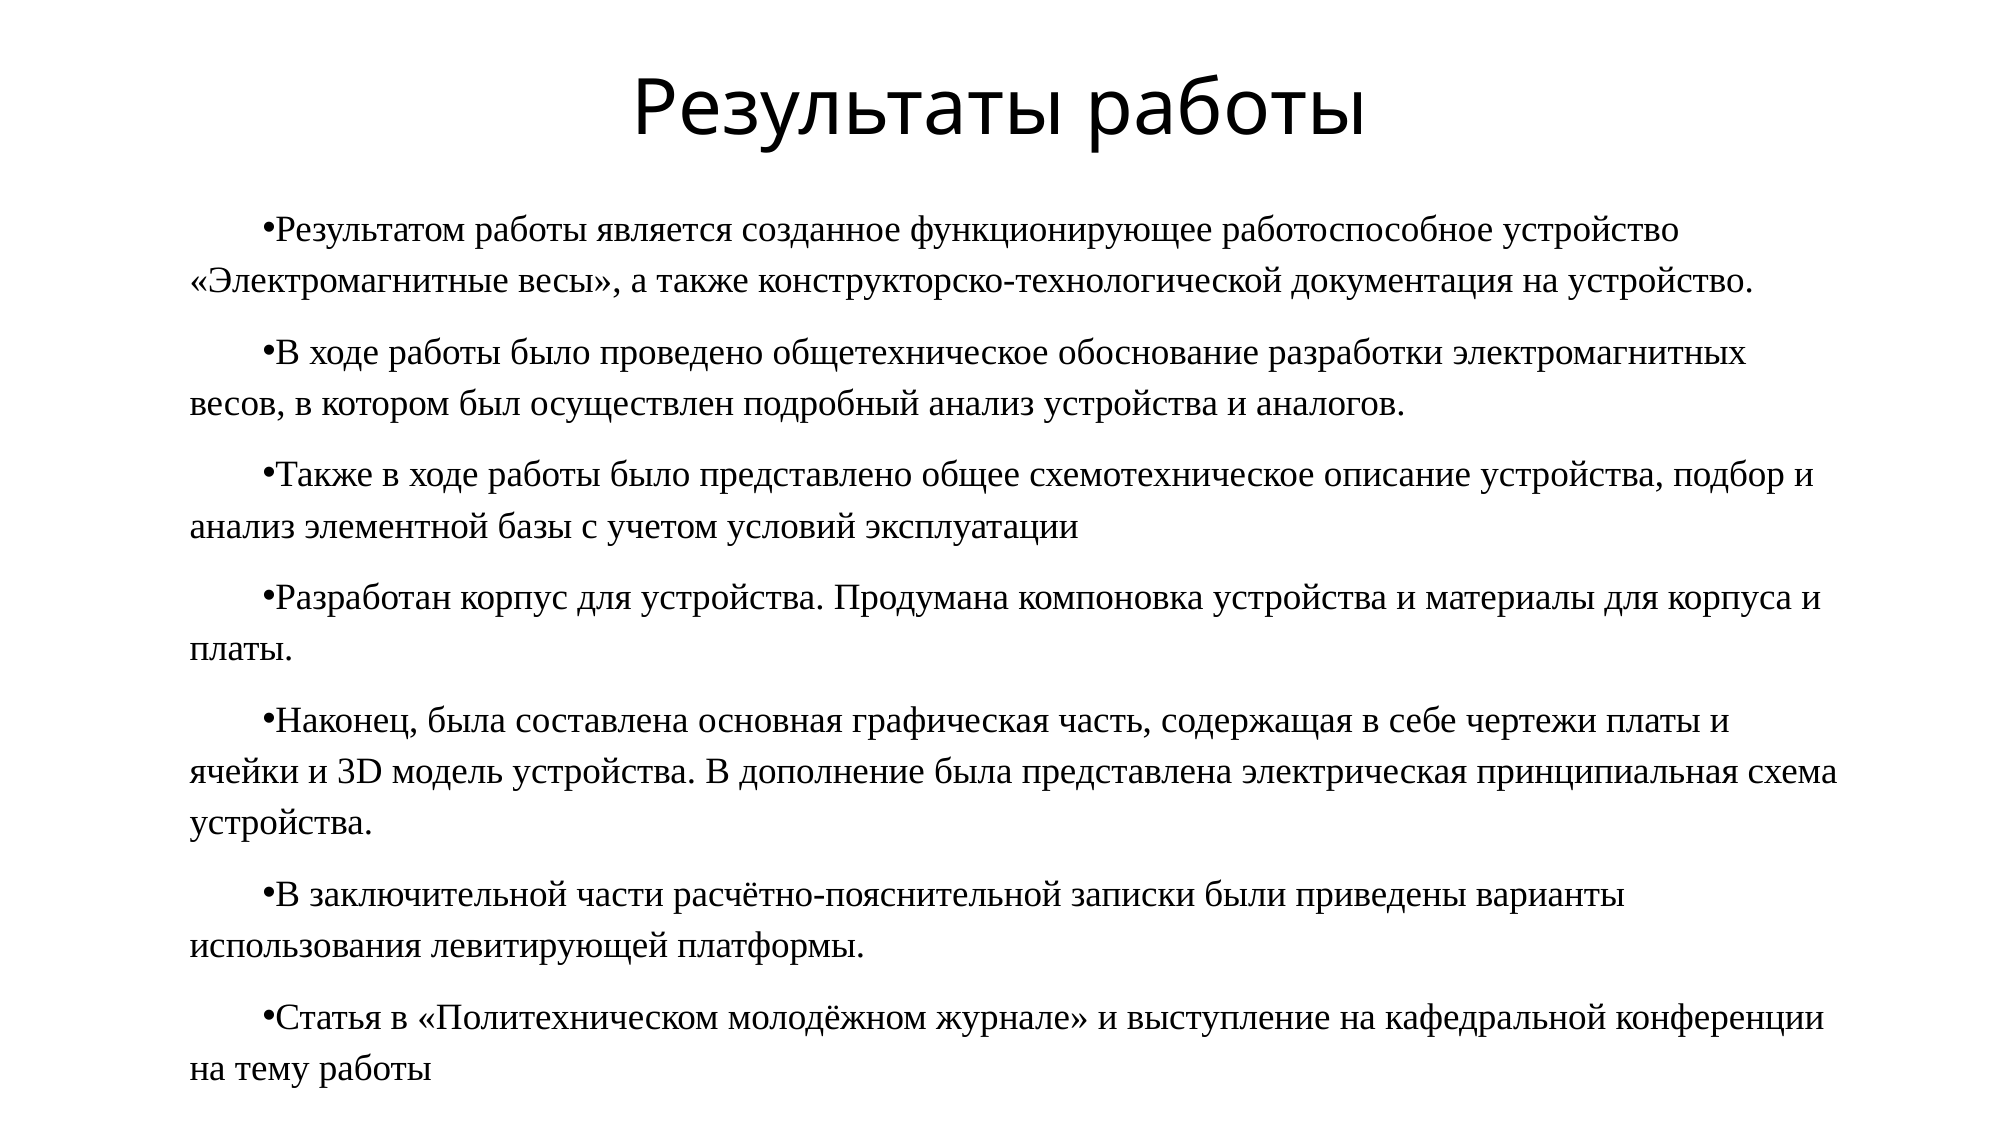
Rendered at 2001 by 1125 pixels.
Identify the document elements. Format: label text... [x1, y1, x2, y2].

list Результатом работы является созданное функционирующее работоспособное устройство «Электромагнитные весы», а также конструкторско-технологической документация на устройство. В ходе работы было проведено общетехническое обоснование разработки электромагнитных весов, в котором был осуществлен подробный анализ устройства и аналогов. Также в ходе работы было представлено общее схемотехническое описание устройства, подбор и анализ элементной базы с учетом условий эксплуатации Разработан корпус для устройства. Продумана компоновка устройства и материалы для корпуса и платы. Наконец, была составлена основная графическая часть, содержащая в себе чертежи платы и ячейки и 3D модель устройства. В дополнение была представлена электрическая принципиальная схема устройства. В заключительной части расчётно-пояснительной записки были приведены варианты использования левитирующей платформы. Статья в «Политехническом молодёжном журнале» и выступление на кафедральной конференции на тему работы [137, 190, 1863, 1100]
title Результаты работы [137, 59, 1863, 160]
